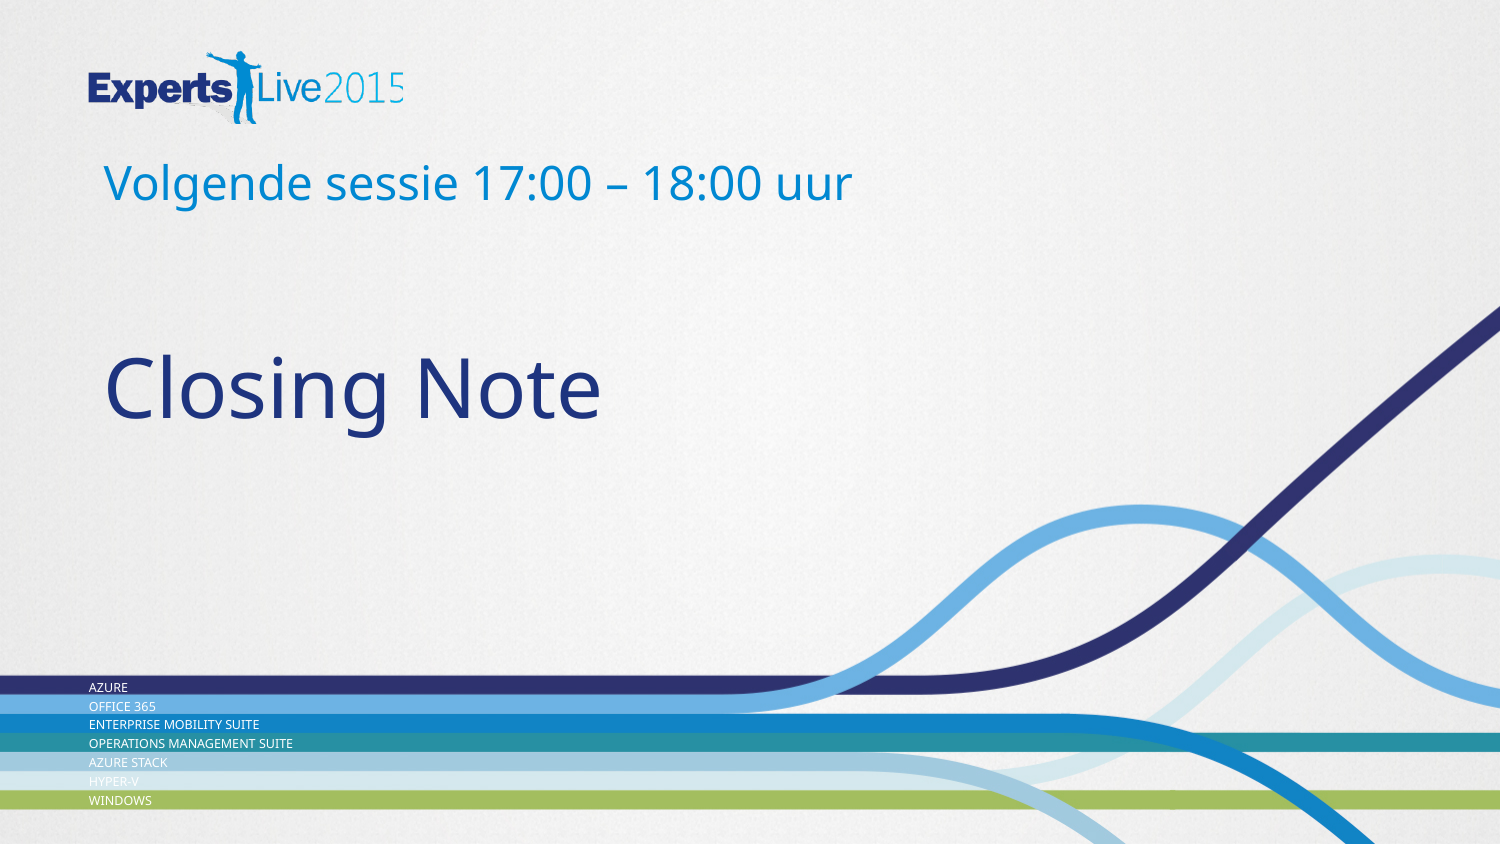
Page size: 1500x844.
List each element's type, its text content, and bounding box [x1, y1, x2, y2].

list Volgende sessie 17:00 – 18:00 uur [88, 145, 1305, 218]
list Closing Note [88, 231, 1305, 540]
picture [0, 0, 1500, 844]
